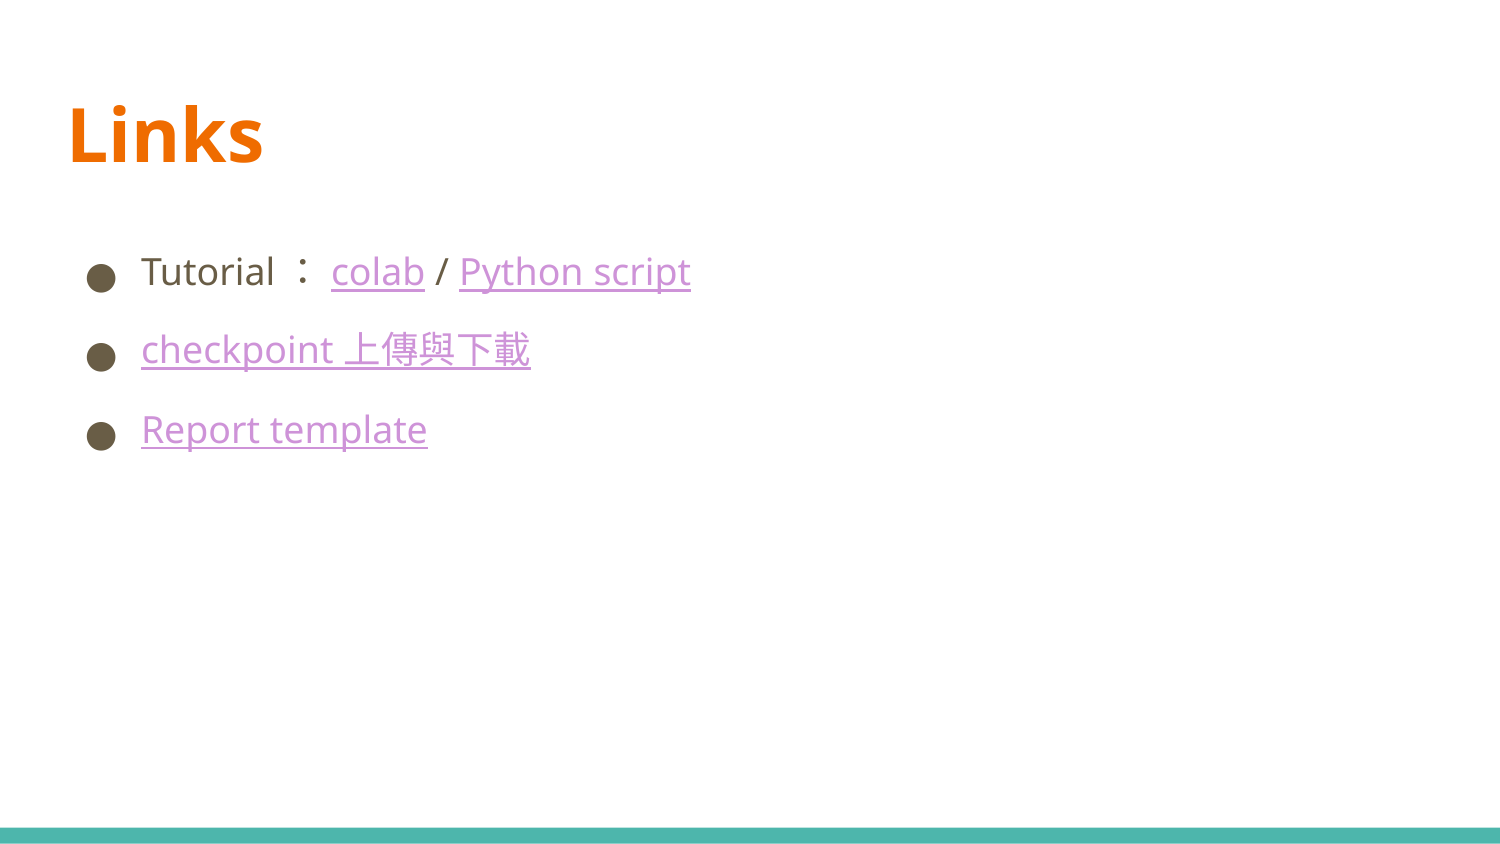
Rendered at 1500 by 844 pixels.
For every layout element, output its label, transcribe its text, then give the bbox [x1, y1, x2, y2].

title Links [51, 72, 1449, 189]
list Tutorial：colab / Python script checkpoint 上傳與下載 Report template [51, 207, 1449, 750]
